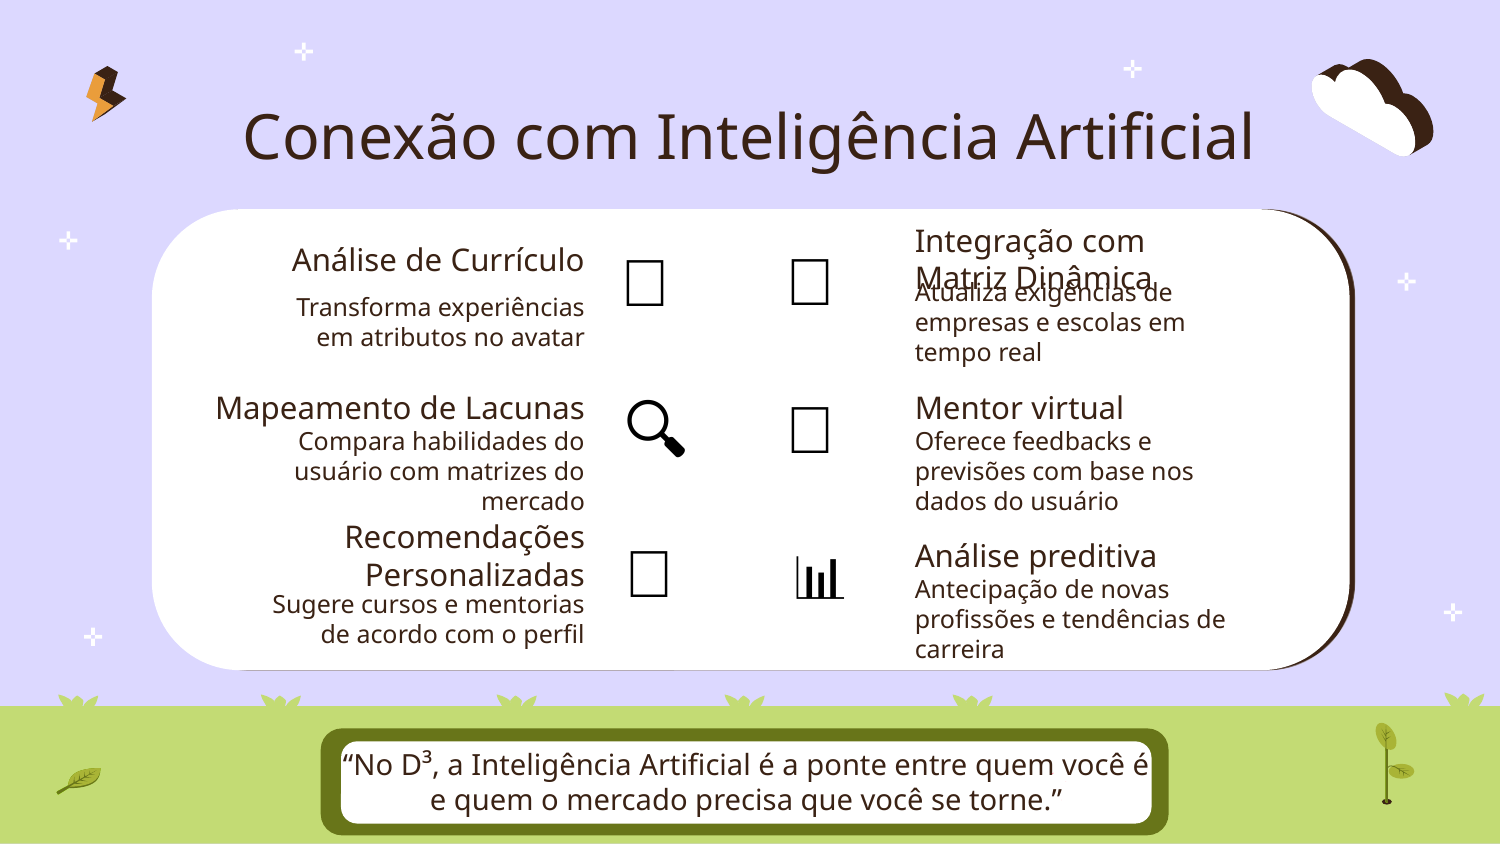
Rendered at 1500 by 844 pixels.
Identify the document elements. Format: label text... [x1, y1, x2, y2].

subtitle Oferece feedbacks e previsões com base nos dados do usuário [914, 433, 1241, 507]
text_box 🧩 [770, 231, 884, 327]
text_box 🎯 [610, 523, 708, 619]
title Análise preditiva [914, 528, 1241, 581]
subtitle Transforma experiências em atributos no avatar [259, 285, 586, 359]
subtitle Compara habilidades do usuário com matrizes do mercado [259, 433, 586, 507]
title Mentor virtual [914, 379, 1241, 433]
text_box 📊 [776, 533, 884, 618]
title Conexão com Inteligência Artificial [116, 87, 1384, 182]
text_box 🧠 [605, 232, 722, 328]
title Mapeamento de Lacunas [151, 379, 586, 434]
text_box 🔍 [609, 381, 714, 477]
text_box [1311, 58, 1434, 157]
subtitle Antecipação de novas profissões e tendências de carreira [914, 581, 1241, 655]
text_box [151, 209, 1350, 671]
title Análise de Currículo [151, 231, 586, 286]
text_box 💬 [770, 379, 884, 475]
title Recomendações Personalizadas [150, 528, 586, 583]
text_box [320, 728, 1169, 836]
title Integração com Matriz Dinâmica [914, 231, 1241, 285]
subtitle Sugere cursos e mentorias de acordo com o perfil [259, 583, 586, 655]
text_box “No D³, a Inteligência Artificial é a ponte entre quem você é e quem o mercado precisa que você se torne.” [341, 741, 1152, 822]
subtitle Atualiza exigências de empresas e escolas em tempo real [914, 285, 1241, 359]
